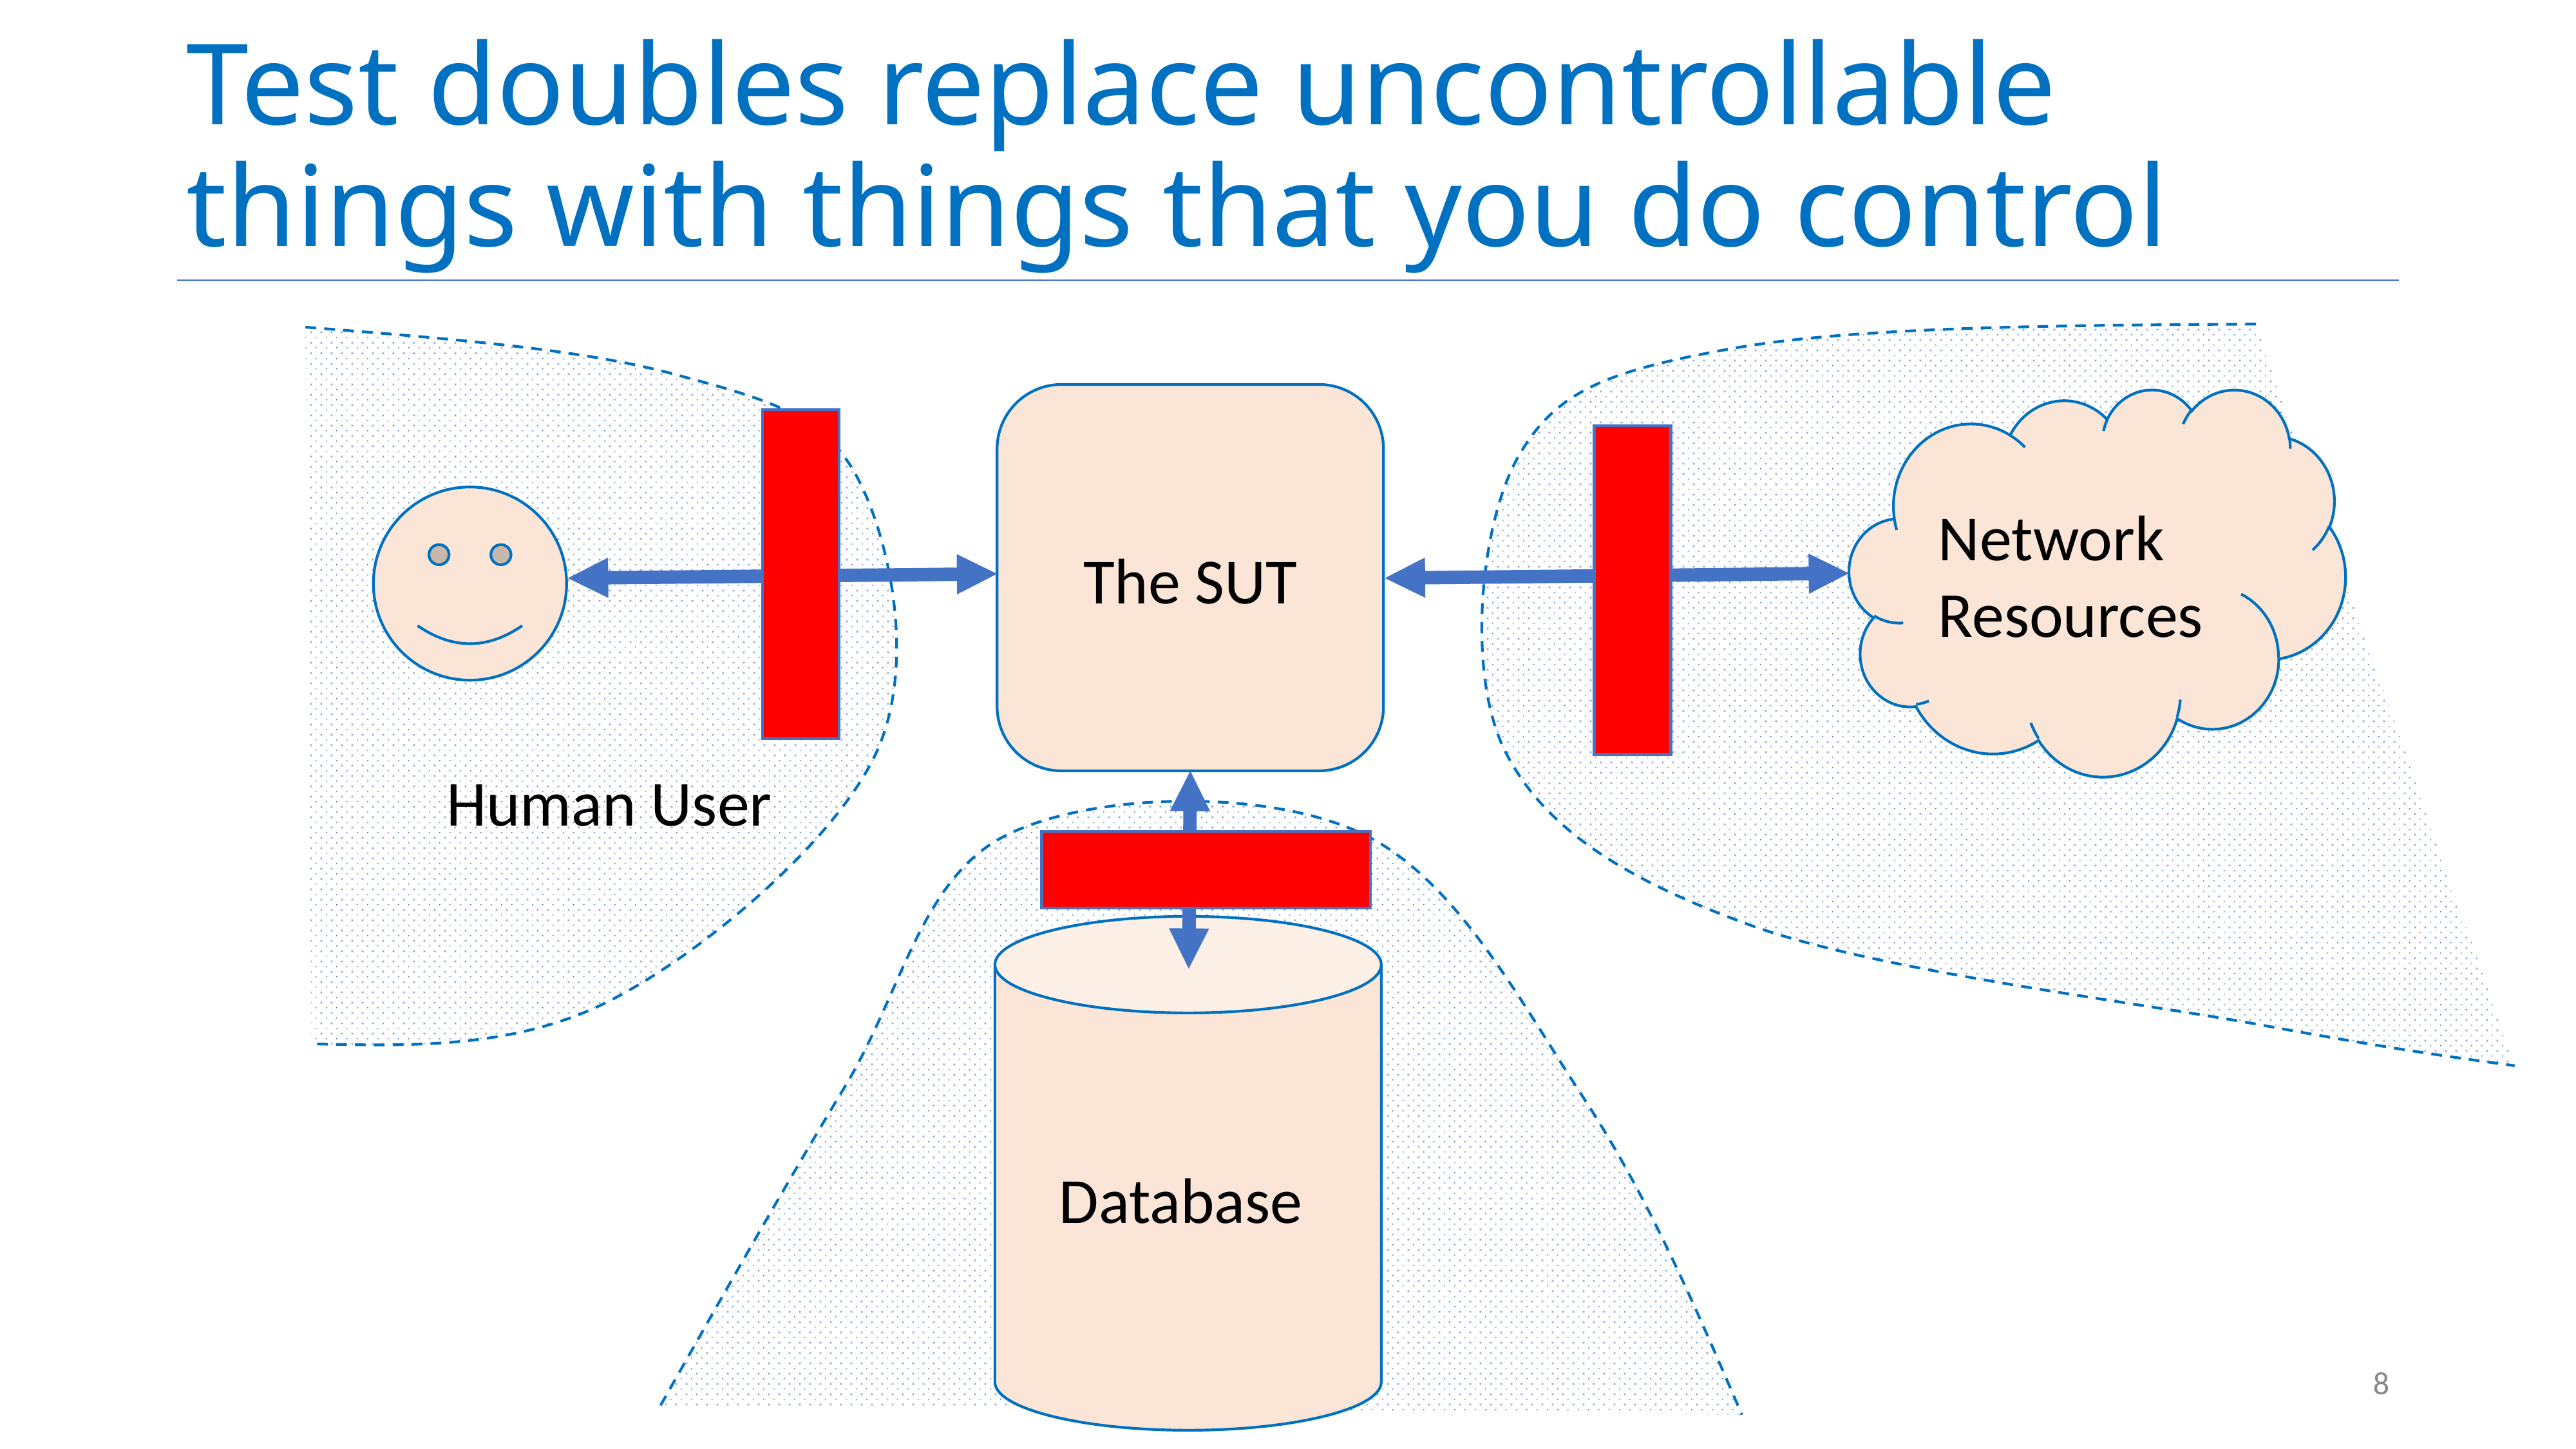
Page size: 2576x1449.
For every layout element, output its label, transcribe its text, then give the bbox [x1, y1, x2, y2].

text_box [1189, 837, 1742, 1415]
text_box [839, 569, 997, 578]
slide_number 8 [2344, 1355, 2400, 1408]
text_box [762, 410, 839, 739]
title Test doubles replace uncontrollable things with things that you do control [176, 0, 2400, 281]
text_box [305, 327, 897, 1045]
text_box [994, 916, 1382, 1431]
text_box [373, 486, 567, 681]
text_box Human User [393, 752, 790, 849]
text_box [660, 801, 1189, 1408]
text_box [997, 384, 1384, 772]
text_box [1190, 801, 1358, 831]
text_box [1186, 772, 1195, 831]
text_box [1041, 831, 1370, 909]
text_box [1848, 390, 2346, 777]
text_box [567, 574, 762, 582]
text_box [1385, 574, 1481, 582]
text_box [1481, 323, 2515, 1066]
